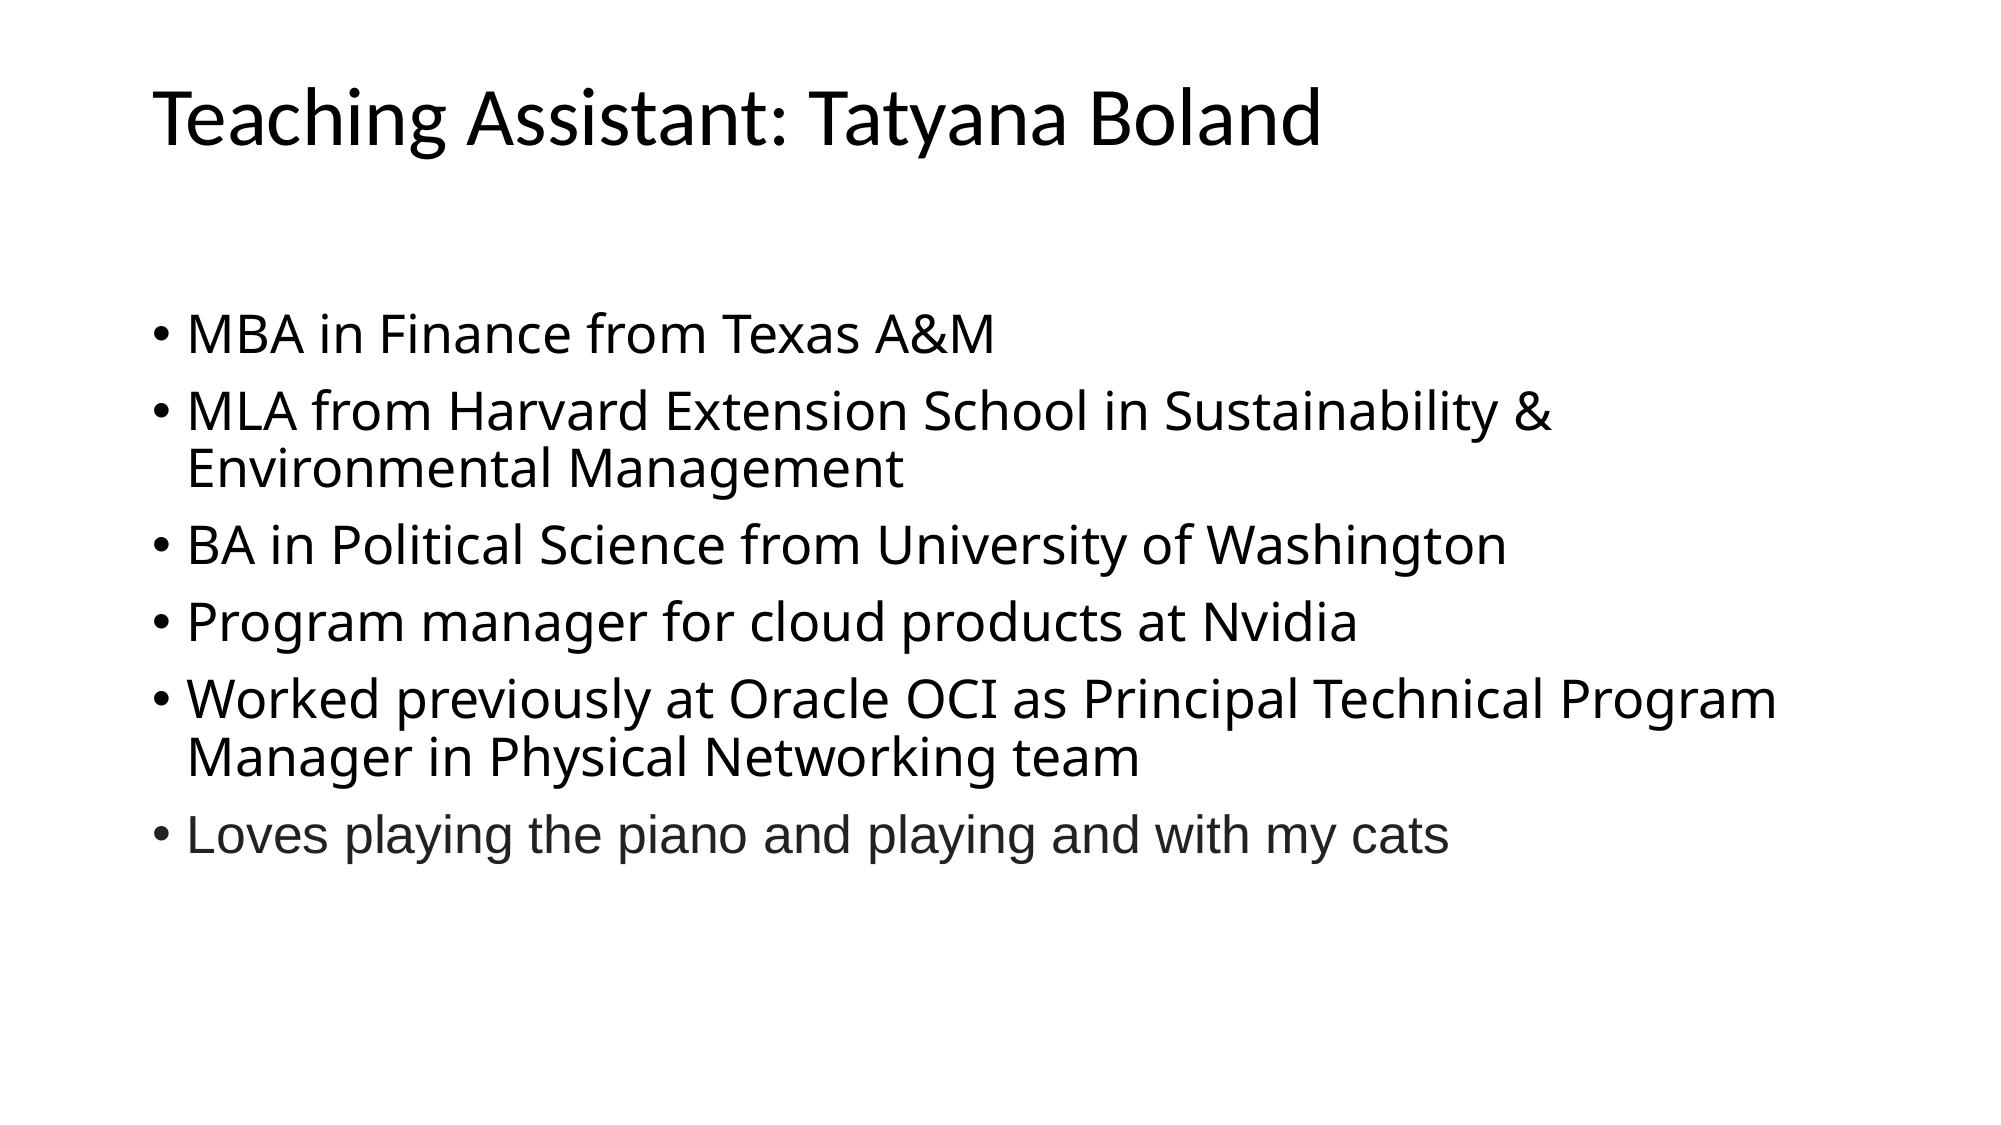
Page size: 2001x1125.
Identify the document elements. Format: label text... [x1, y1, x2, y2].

title Teaching Assistant: Tatyana Boland [137, 59, 1863, 278]
list MBA in Finance from Texas A&M MLA from Harvard Extension School in Sustainability & Environmental Management BA in Political Science from University of Washington Program manager for cloud products at Nvidia Worked previously at Oracle OCI as Principal Technical Program Manager in Physical Networking team Loves playing the piano and playing and with my cats [137, 299, 1863, 1014]
